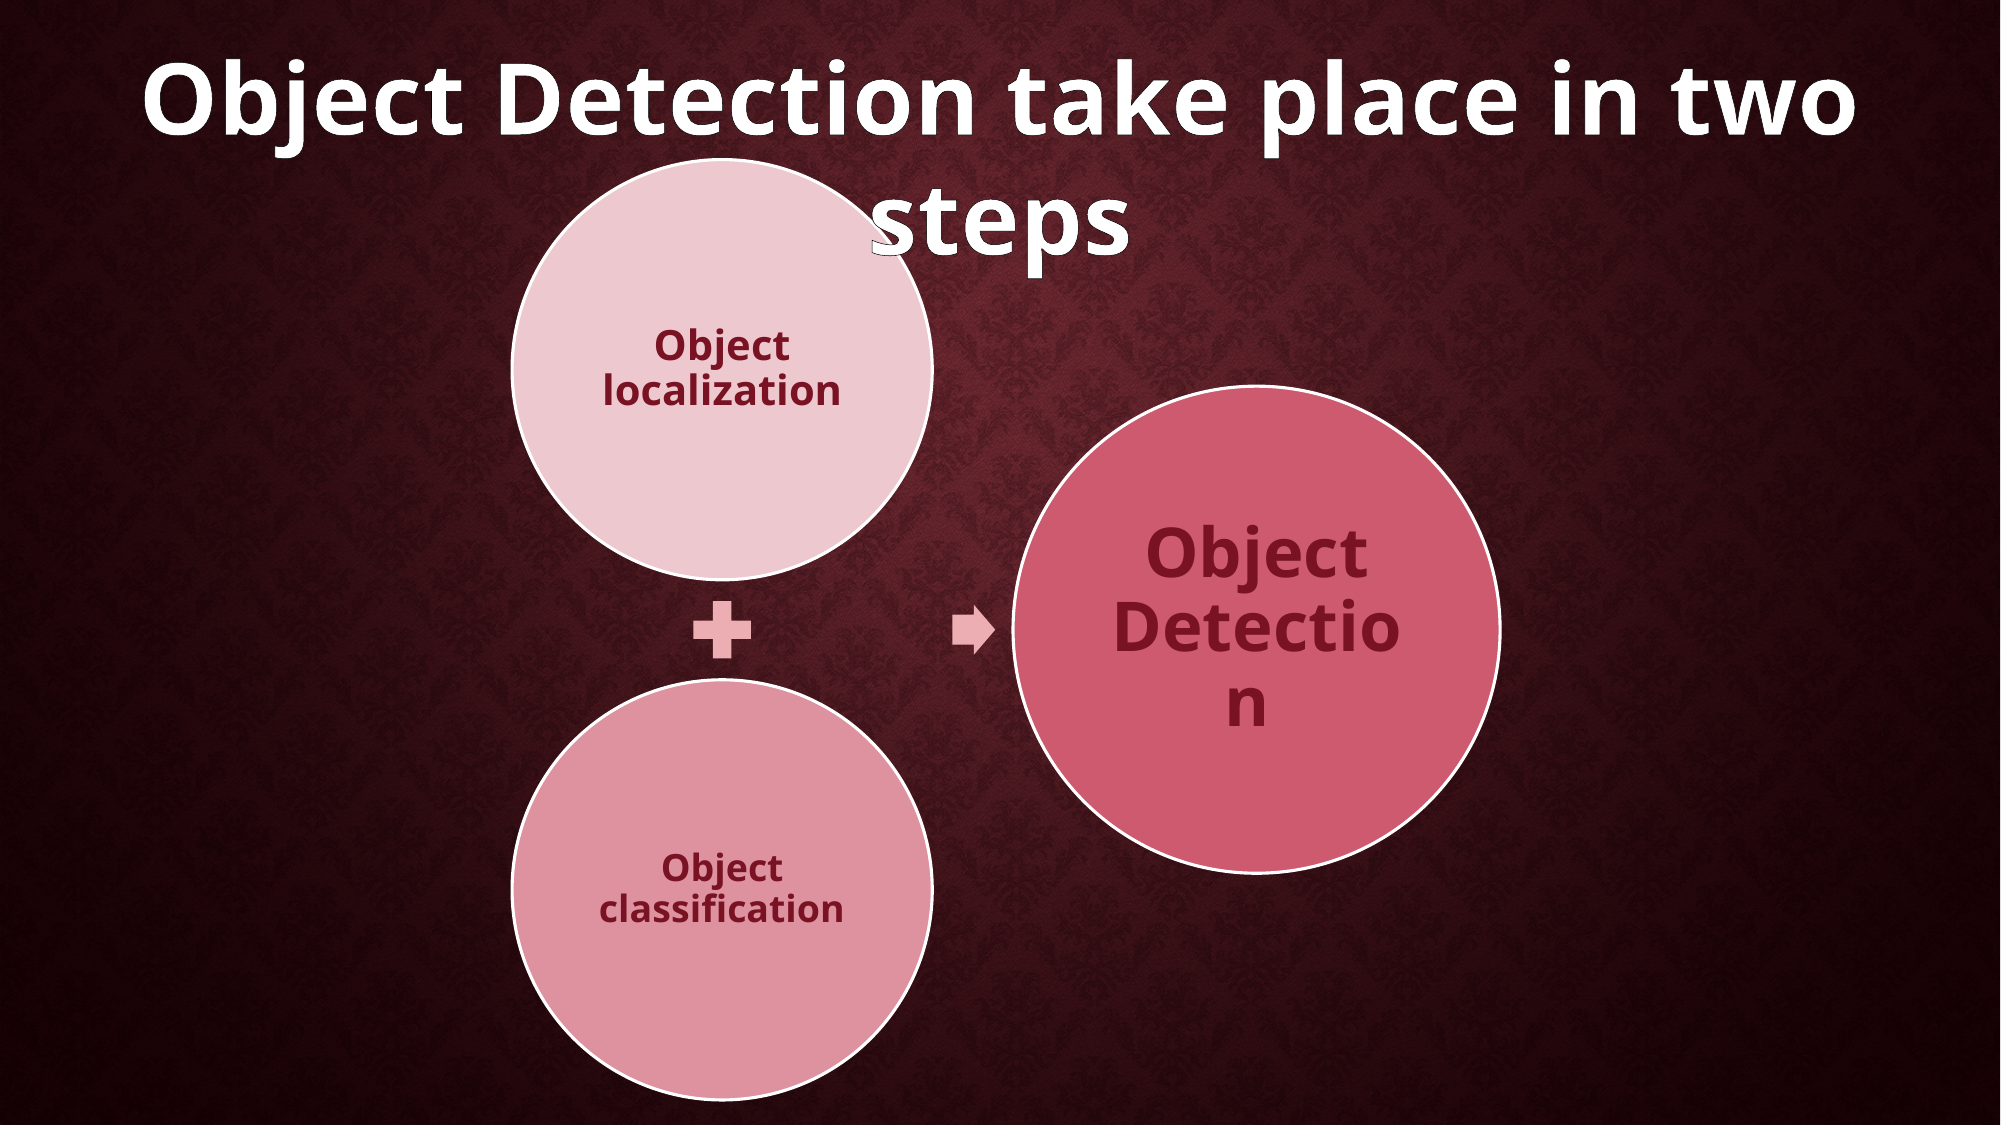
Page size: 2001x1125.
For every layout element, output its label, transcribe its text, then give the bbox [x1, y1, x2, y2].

text_box Object Detection take place in two steps [0, 27, 2000, 403]
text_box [313, 158, 1699, 1101]
